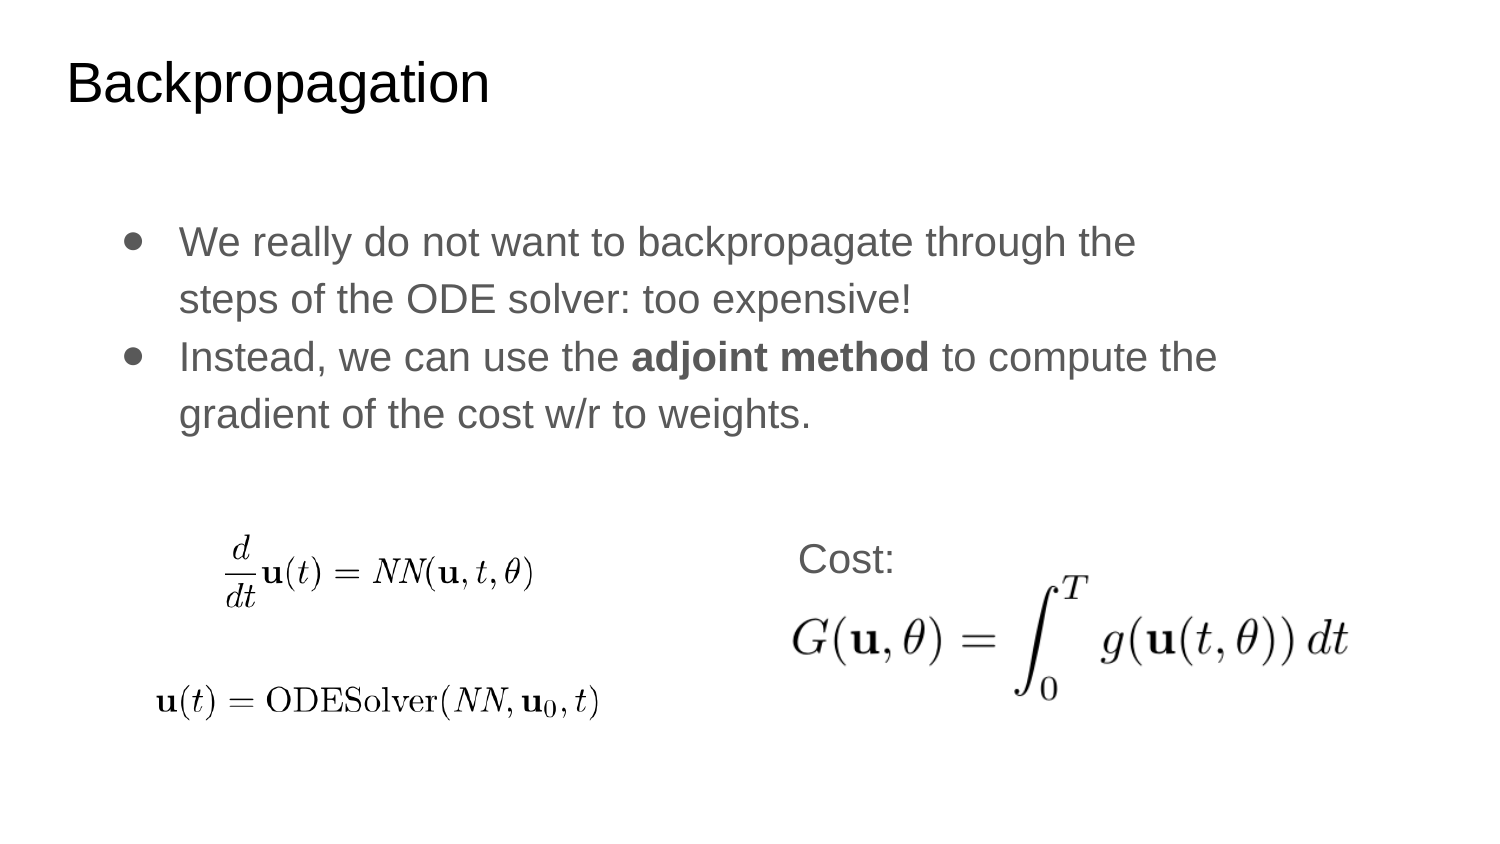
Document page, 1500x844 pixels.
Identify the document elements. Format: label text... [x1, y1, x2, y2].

picture [709, 554, 1408, 709]
list Cost: [782, 508, 1213, 553]
list We really do not want to backpropagate through the steps of the ODE solver: too expensive! Instead, we can use the adjoint method to compute the gradient of the cost w/r to weights. [88, 191, 1261, 763]
picture [112, 489, 646, 773]
title Backpropagation [51, 30, 1449, 125]
